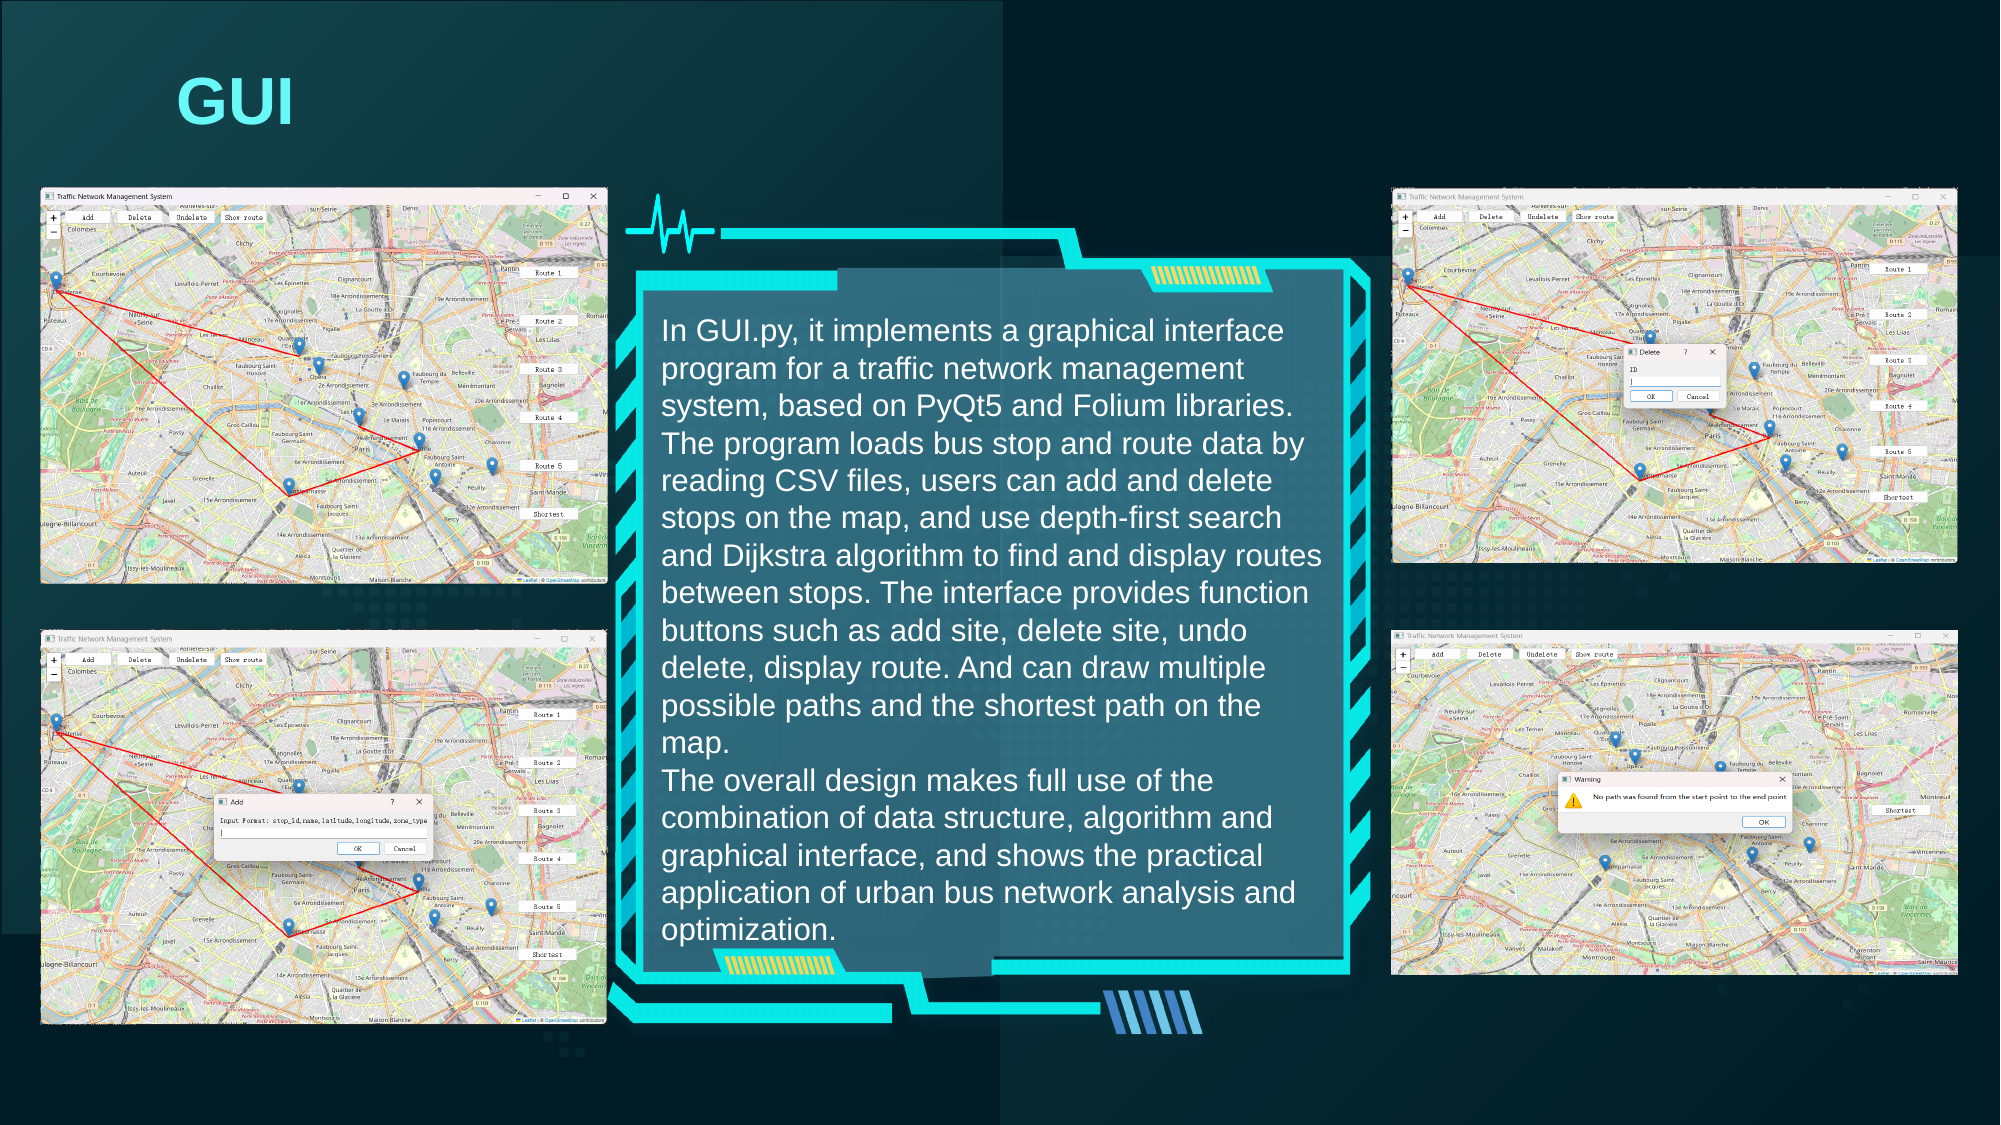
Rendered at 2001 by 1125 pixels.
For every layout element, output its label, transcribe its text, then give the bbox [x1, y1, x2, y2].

picture [1391, 630, 1958, 975]
picture [40, 166, 1389, 1068]
picture [1391, 187, 1958, 563]
title GUI [0, 29, 547, 167]
